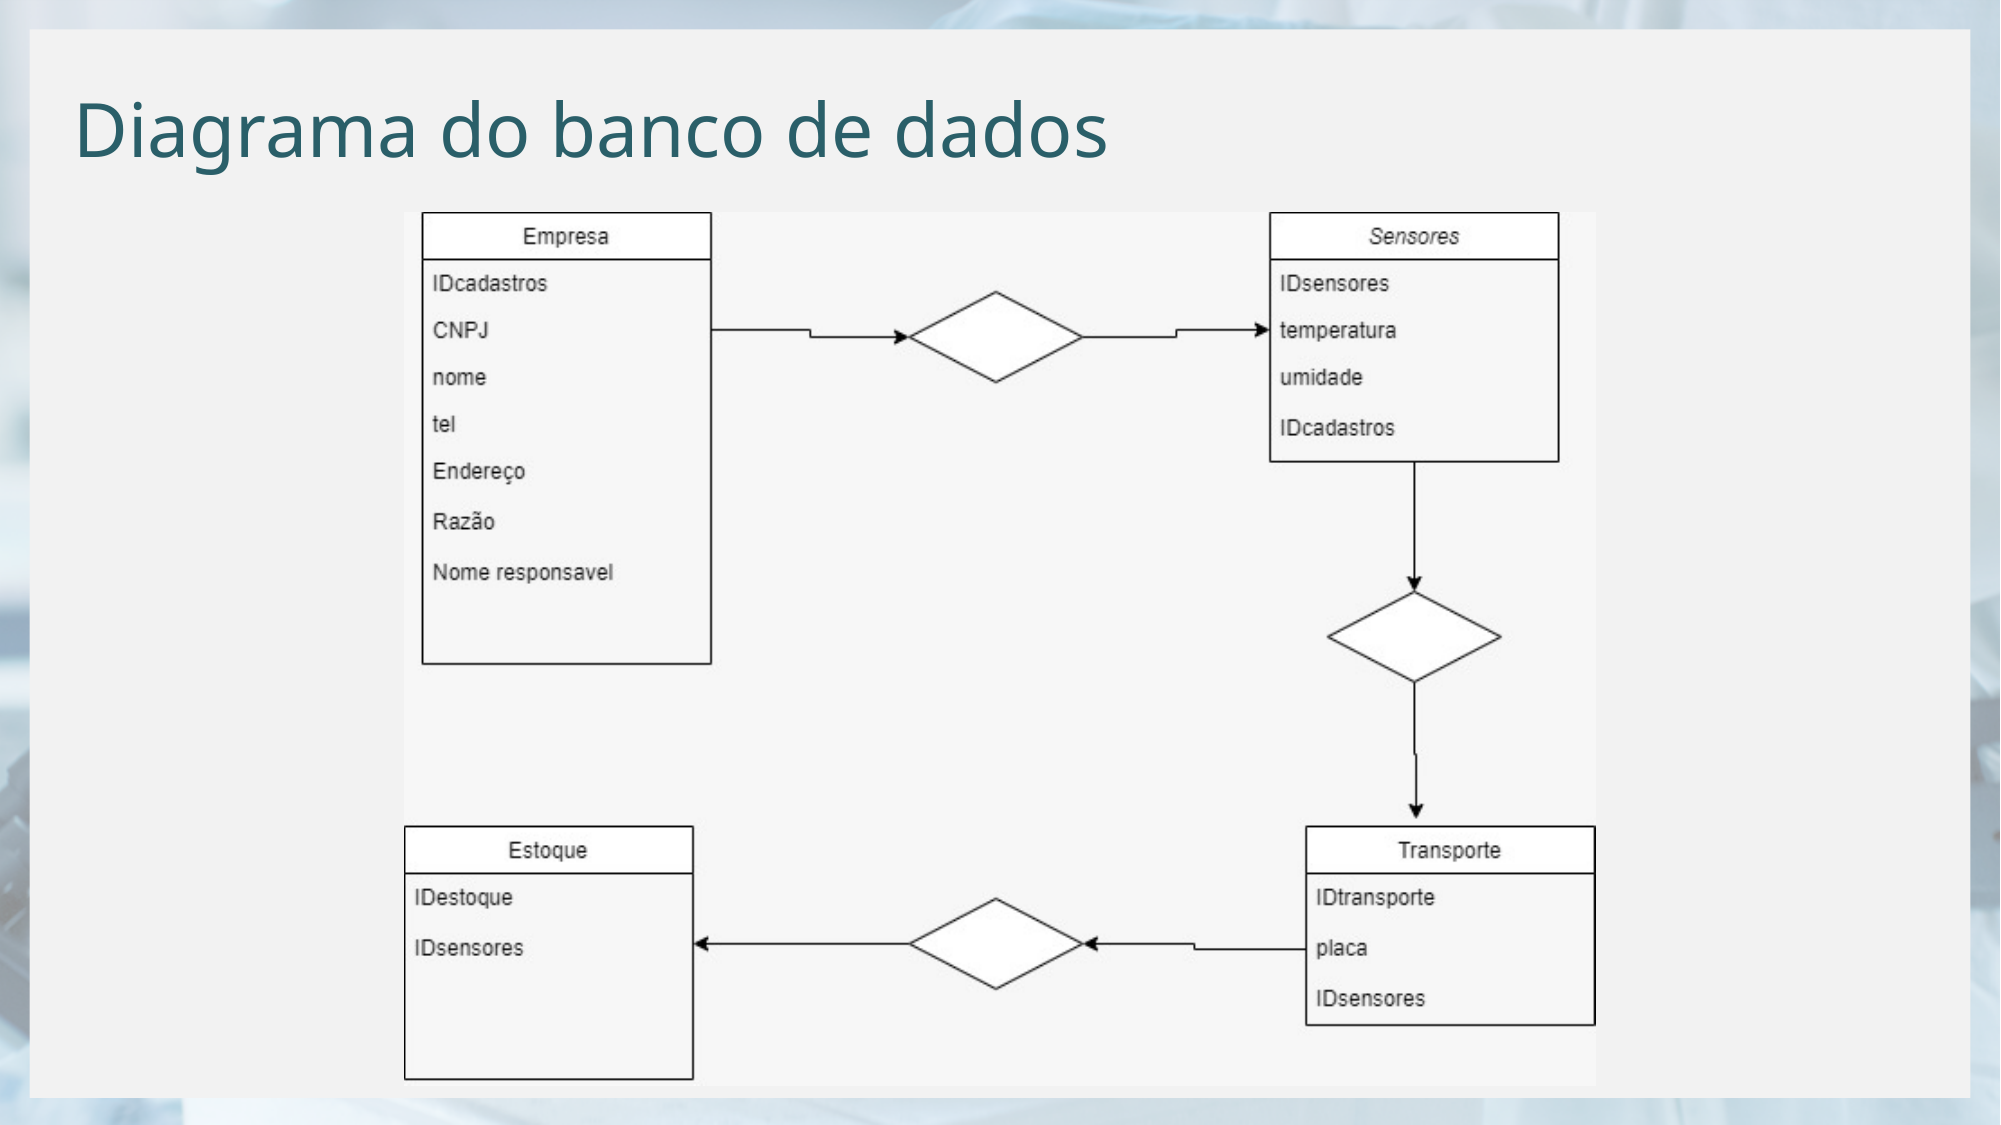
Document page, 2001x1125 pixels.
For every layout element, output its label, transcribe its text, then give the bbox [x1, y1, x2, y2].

picture [404, 212, 1596, 1086]
text_box Diagrama do banco de dados [59, 74, 1509, 180]
